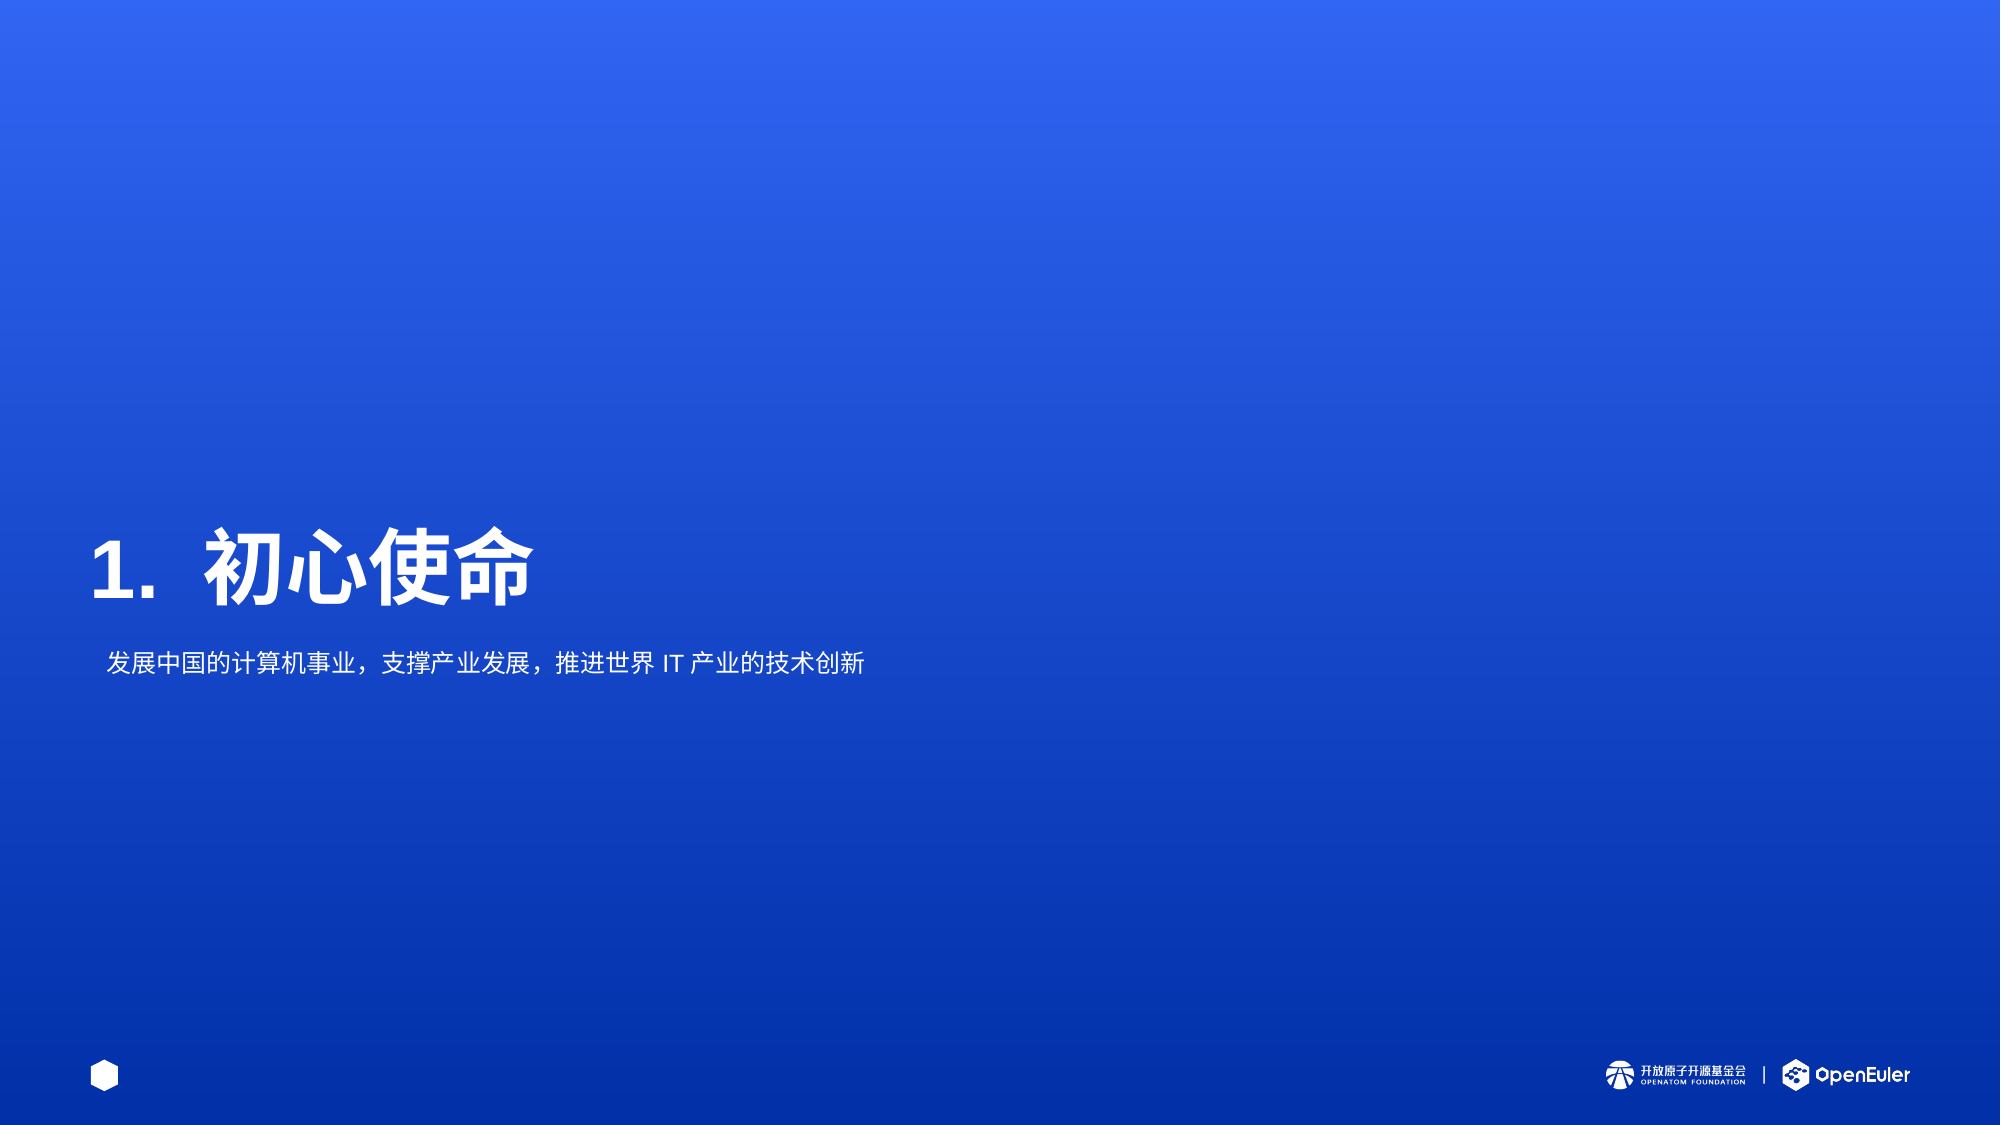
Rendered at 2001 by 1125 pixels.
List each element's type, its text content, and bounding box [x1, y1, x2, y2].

text_box 发展中国的计算机事业，支撑产业发展，推进世界IT产业的技术创新 [91, 639, 1454, 685]
title 1. 初心使命 [75, 501, 1926, 624]
picture [1606, 1059, 1910, 1091]
slide_number [73, 1045, 136, 1106]
